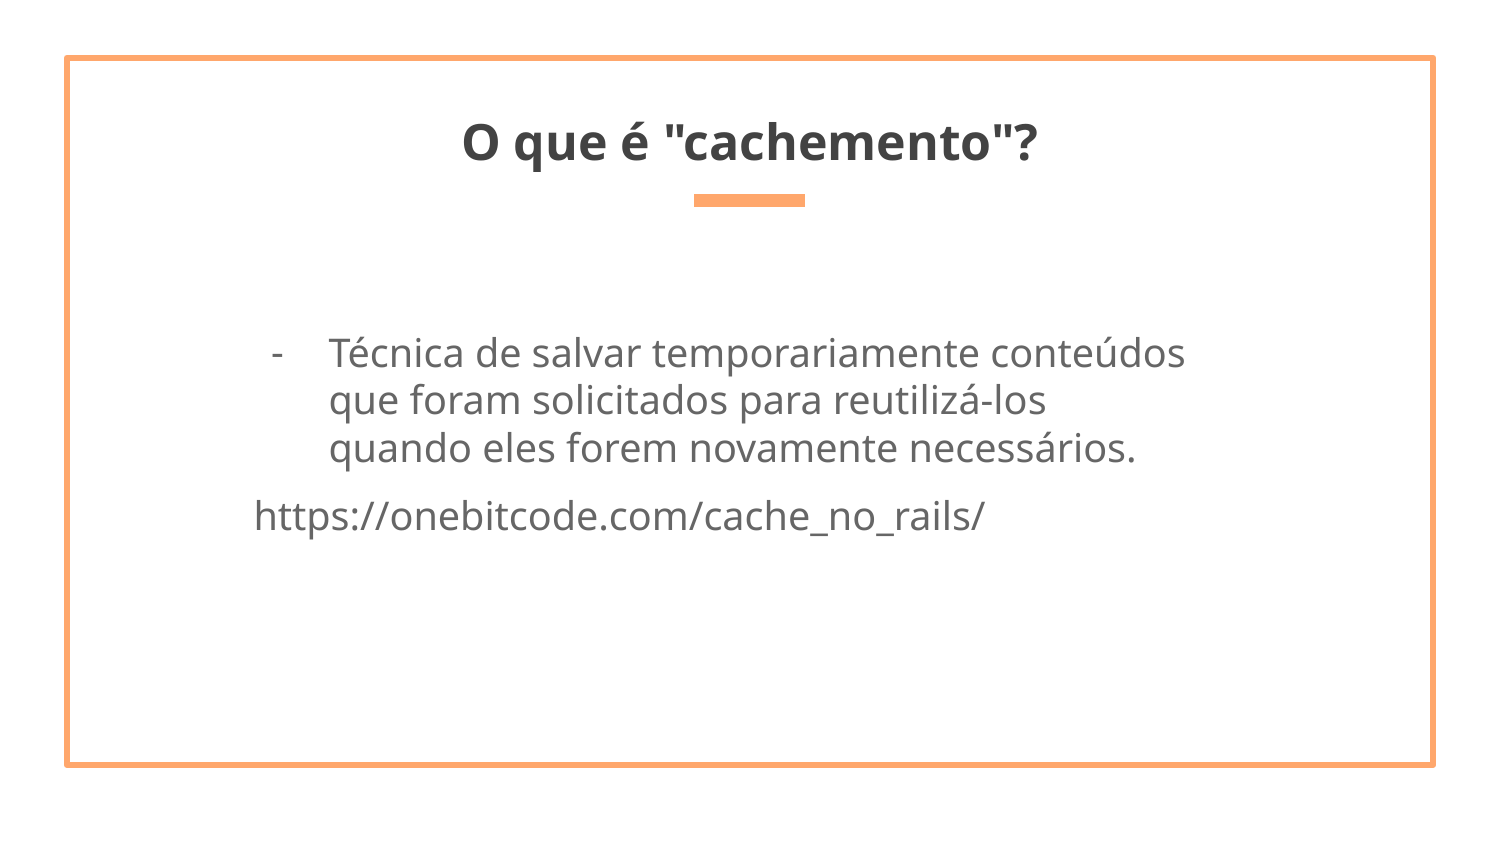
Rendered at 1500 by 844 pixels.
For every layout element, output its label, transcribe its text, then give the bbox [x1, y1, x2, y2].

title O que é "cachemento"? [0, 35, 1500, 186]
list Técnica de salvar temporariamente conteúdos que foram solicitados para reutilizá-los quando eles forem novamente necessários. https://onebitcode.com/cache_no_rails/ [238, 312, 1203, 723]
